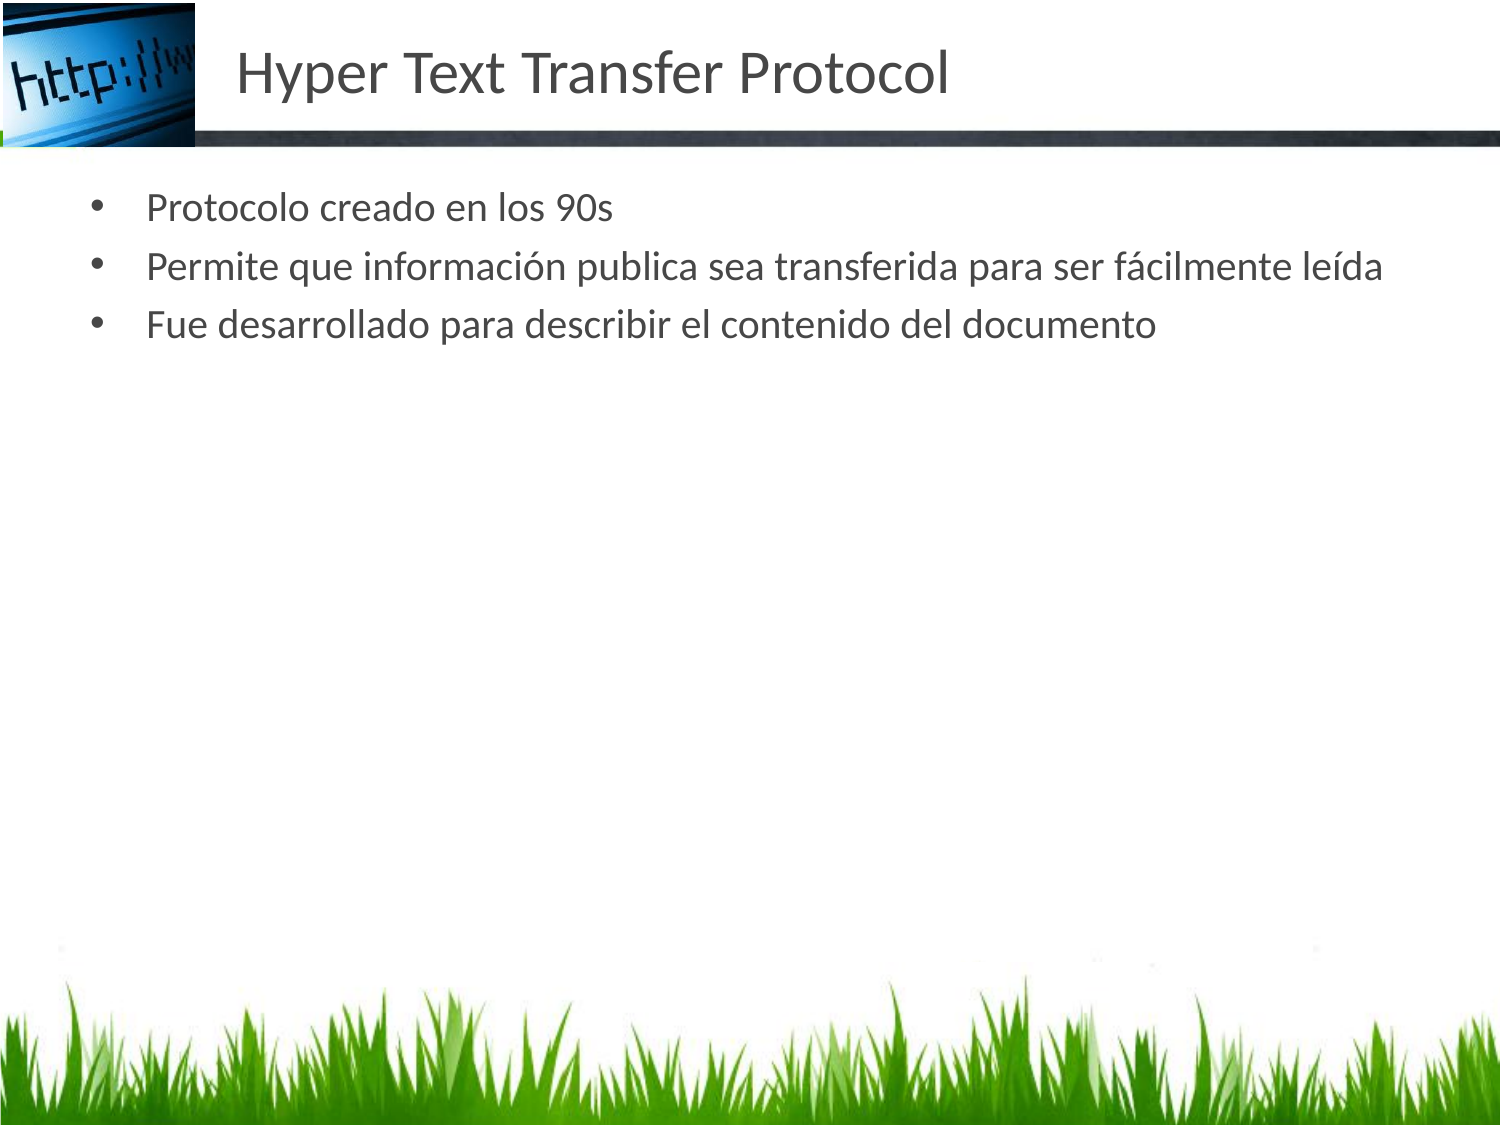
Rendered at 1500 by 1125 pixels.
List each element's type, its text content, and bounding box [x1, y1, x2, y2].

picture [0, 0, 1500, 1125]
list Protocolo creado en los 90s Permite que información publica sea transferida para ser fácilmente leída Fue desarrollado para describir el contenido del documento [75, 172, 1425, 1005]
title Hyper Text Transfer Protocol [201, 12, 1450, 125]
